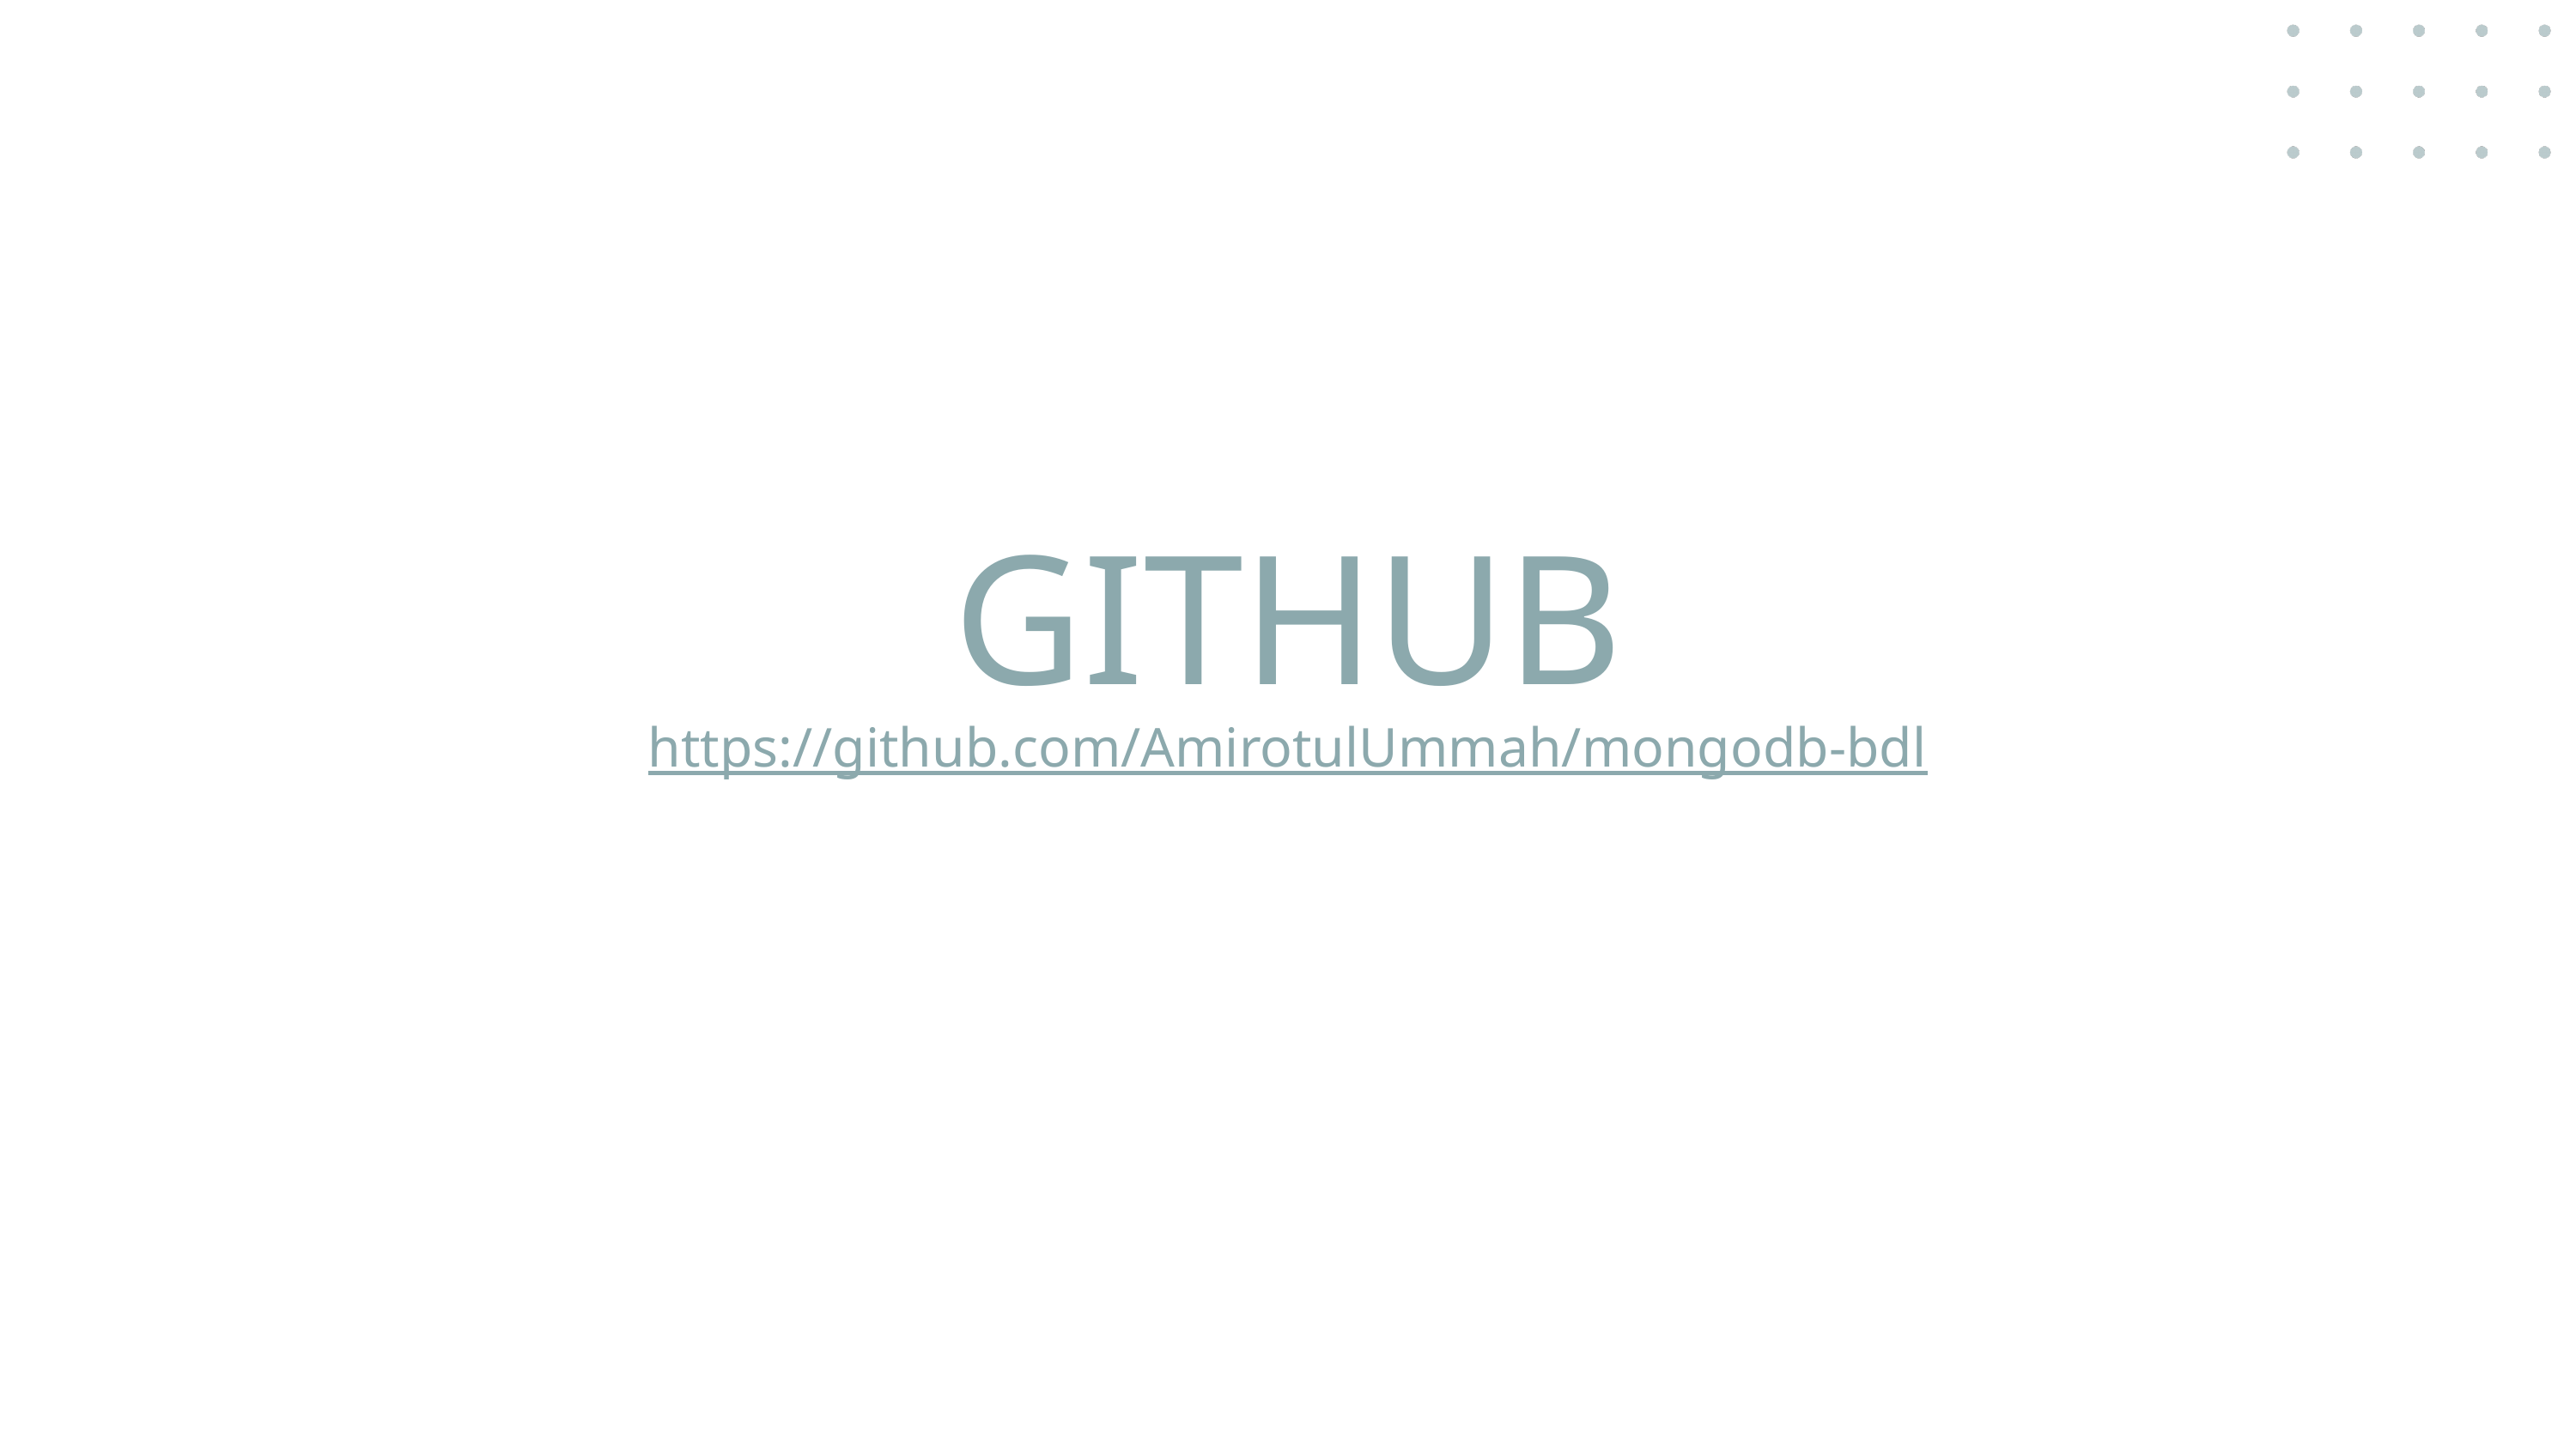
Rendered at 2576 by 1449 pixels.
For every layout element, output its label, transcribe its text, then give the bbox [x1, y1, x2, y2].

text_box GITHUB [884, 524, 1692, 721]
text_box [2287, 0, 2576, 159]
text_box https://github.com/AmirotulUmmah/mongodb-bdl [594, 726, 1982, 786]
